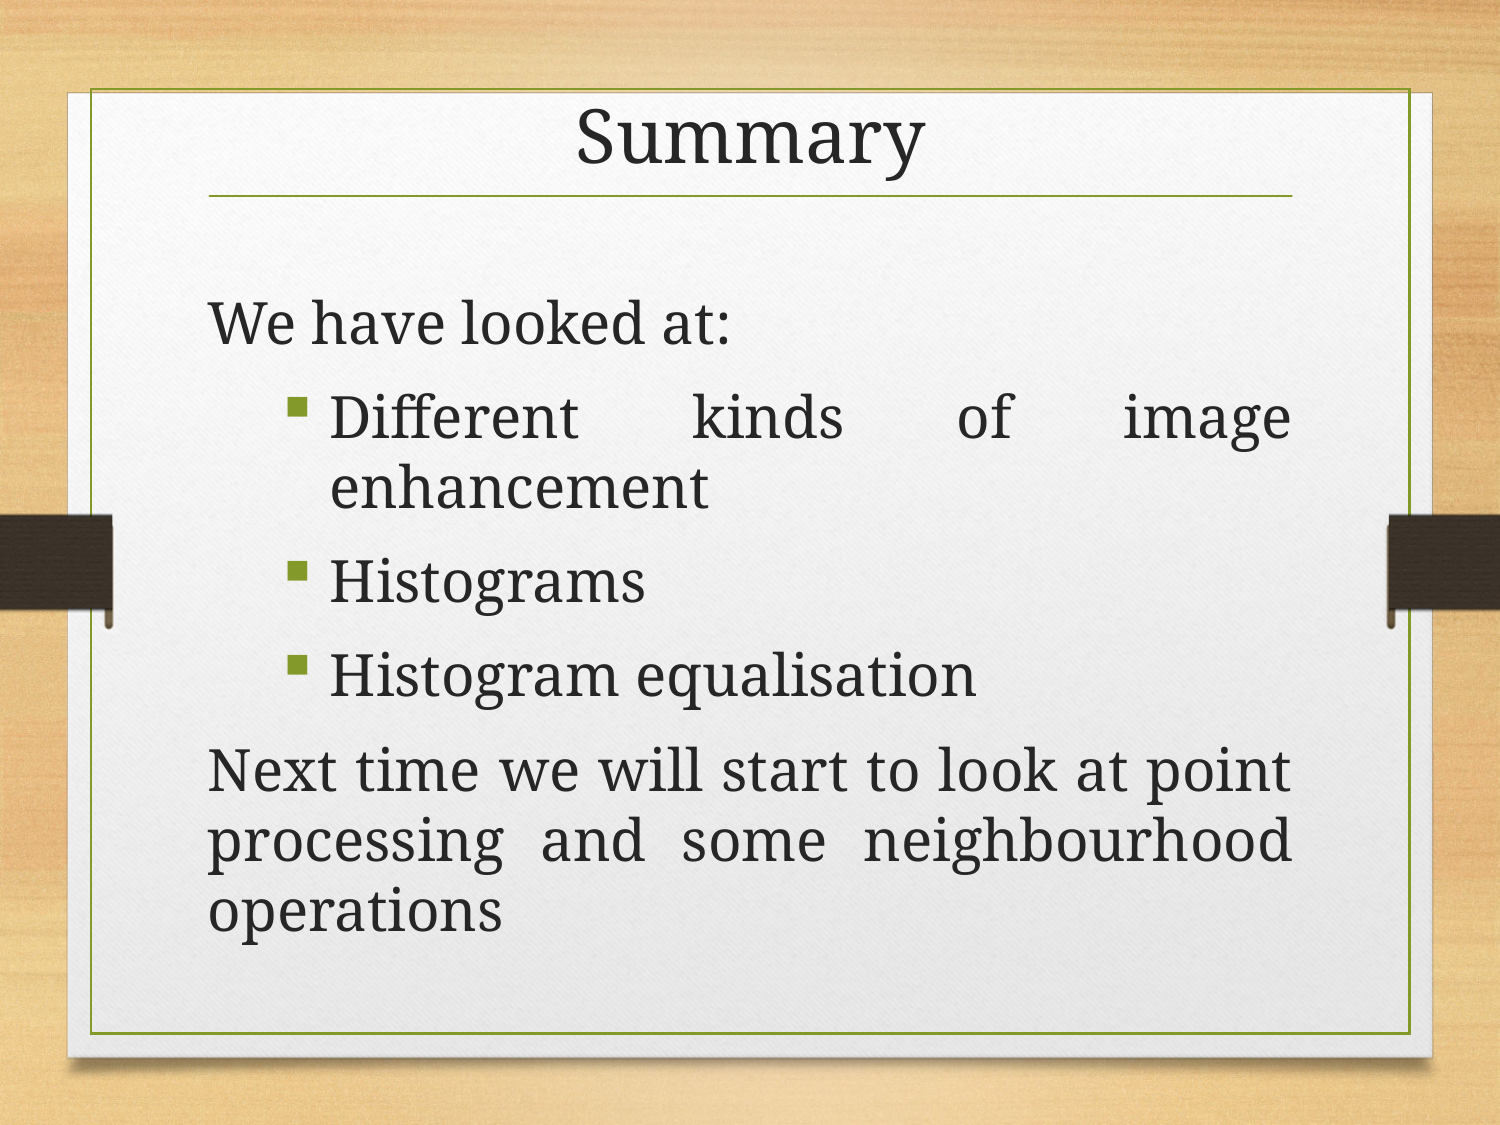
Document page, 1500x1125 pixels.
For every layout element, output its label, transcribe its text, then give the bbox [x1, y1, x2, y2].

list We have looked at: Different kinds of image enhancement Histograms Histogram equalisation Next time we will start to look at point processing and some neighbourhood operations [192, 278, 1309, 1024]
title Summary [192, 77, 1309, 191]
picture [0, 0, 1500, 1125]
